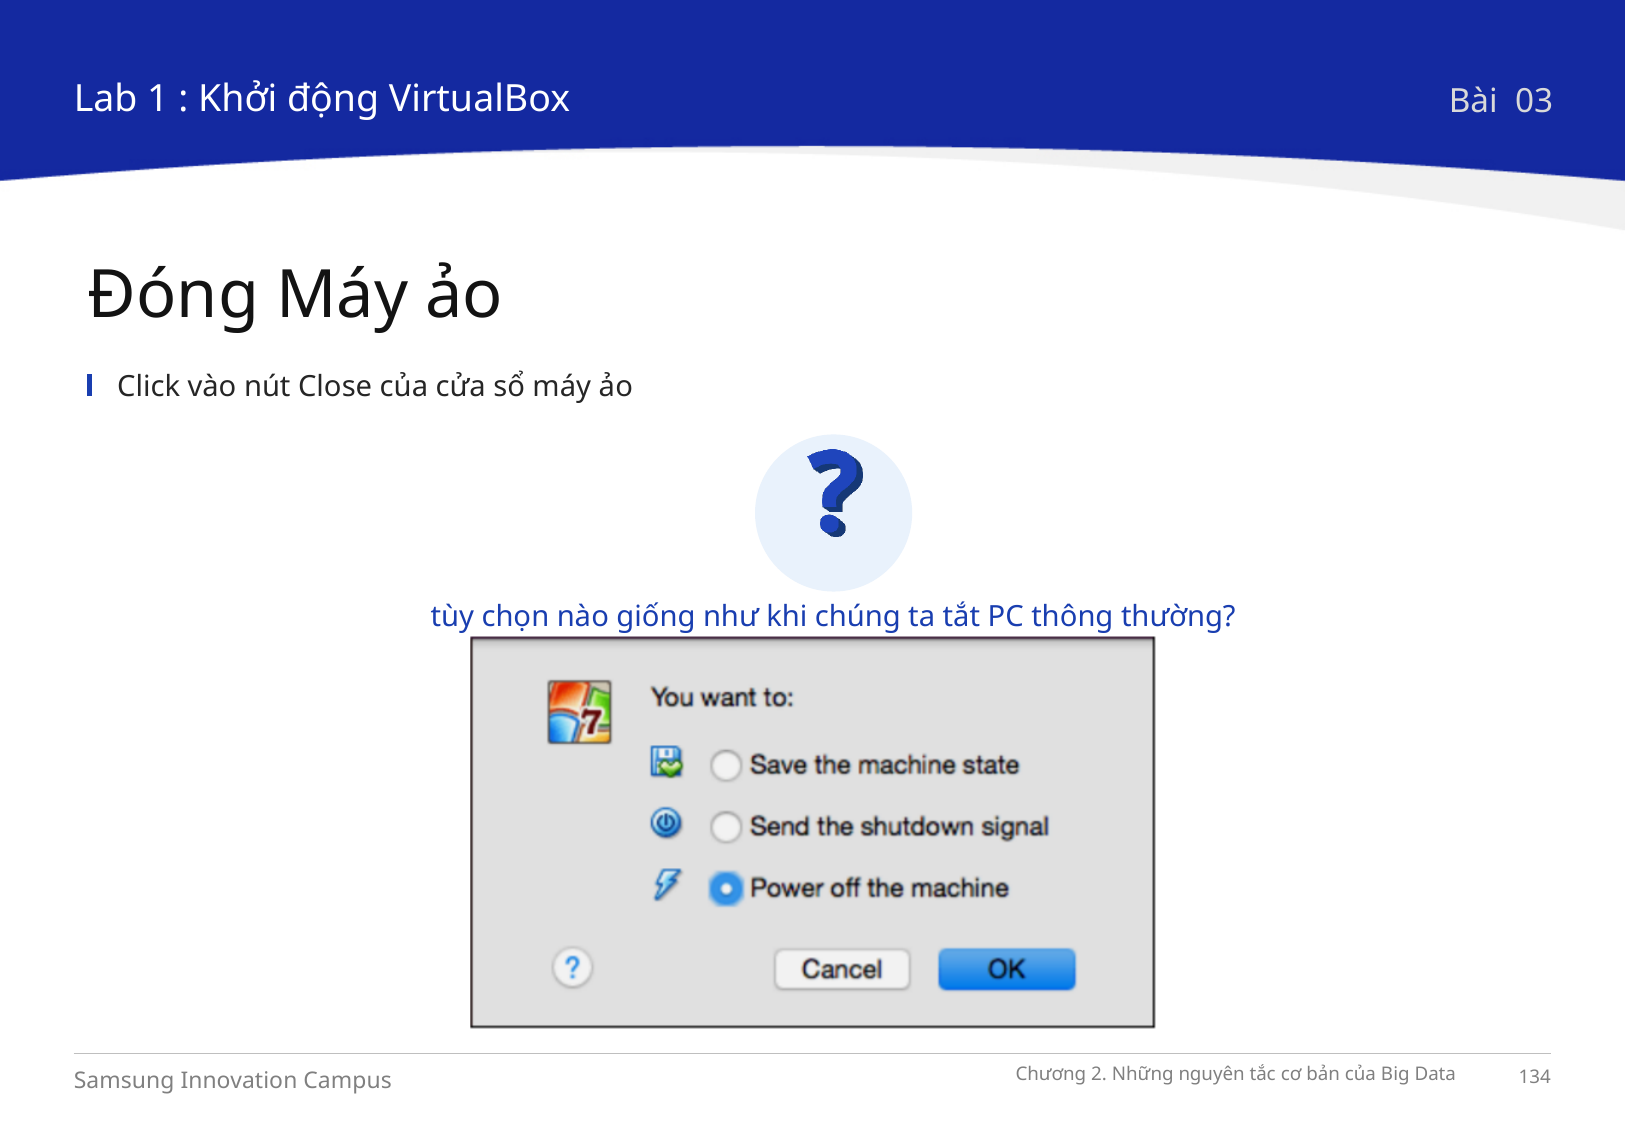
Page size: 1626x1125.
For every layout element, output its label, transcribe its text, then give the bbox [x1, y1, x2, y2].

list Bài 03 [1423, 79, 1554, 120]
list Lab 1 : Khởi động VirtualBox [73, 73, 1308, 119]
text_box tùy chọn nào giống như khi chúng ta tắt PC thông thường? [150, 589, 1517, 643]
picture [0, 0, 1625, 1125]
list Click vào nút Close của cửa sổ máy ảo [87, 365, 1531, 516]
list Đóng Máy ảo [87, 249, 1531, 331]
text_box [754, 434, 913, 592]
